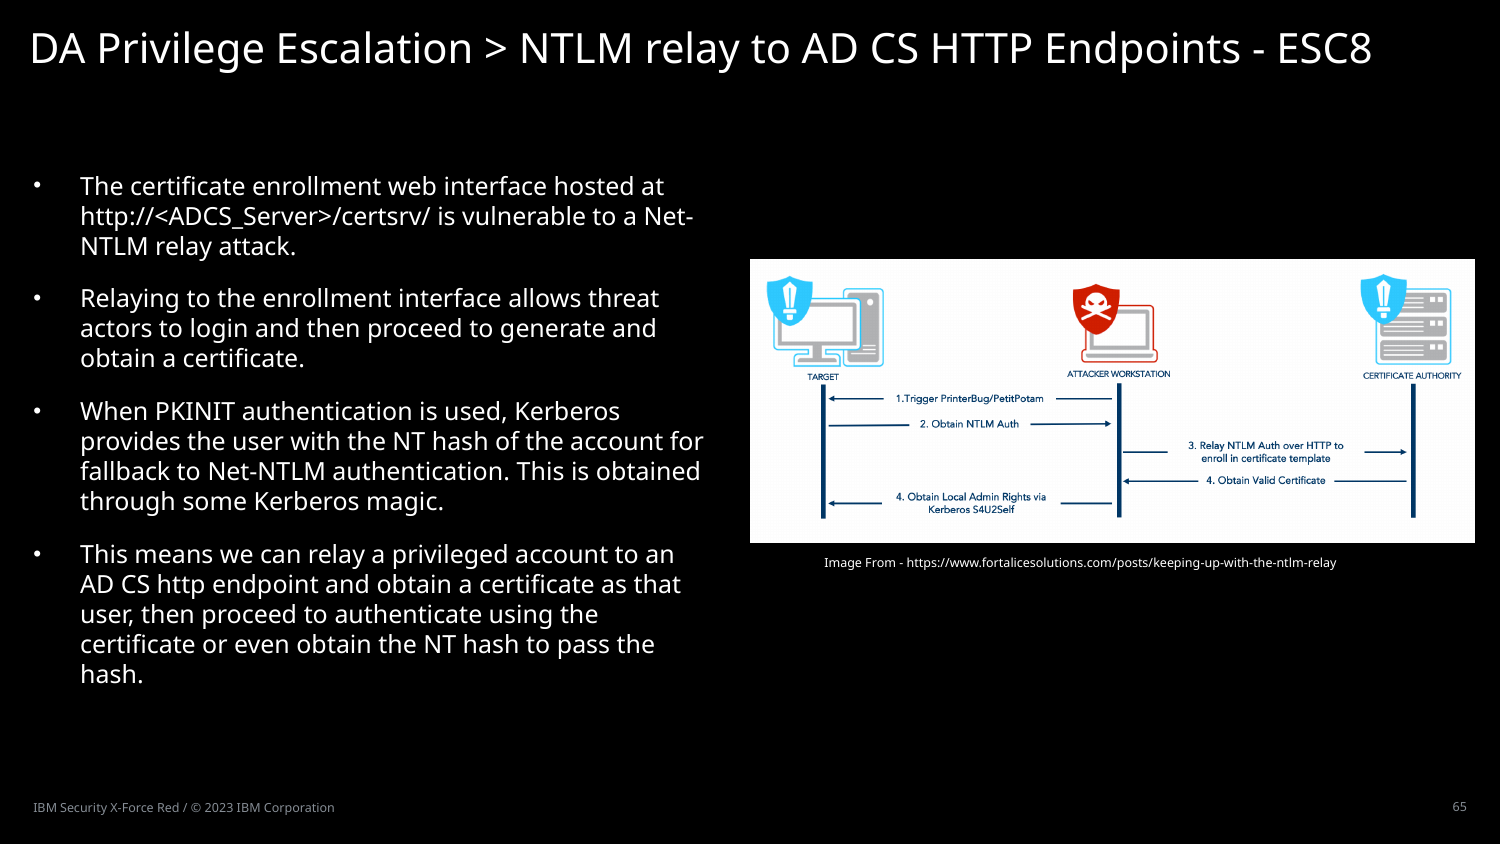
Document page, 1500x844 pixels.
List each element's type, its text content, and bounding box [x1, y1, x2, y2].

title DA Privilege Escalation > NTLM relay to AD CS HTTP Endpoints - ESC8 [29, 27, 1500, 143]
list The certificate enrollment web interface hosted at http://<ADCS_Server>/certsrv/ is vulnerable to a Net-NTLM relay attack. Relaying to the enrollment interface allows threat actors to login and then proceed to generate and obtain a certificate. When PKINIT authentication is used, Kerberos provides the user with the NT hash of the account for fallback to Net-NTLM authentication. This is obtained through some Kerberos magic. This means we can relay a privileged account to an AD CS http endpoint and obtain a certificate as that user, then proceed to authenticate using the certificate or even obtain the NT hash to pass the hash. [33, 170, 716, 674]
slide_number 65 [1369, 793, 1467, 821]
text_box Image From - https://www.fortalicesolutions.com/posts/keeping-up-with-the-ntlm-relay [809, 547, 1500, 578]
picture [749, 259, 1475, 543]
footer IBM Security X-Force Red / © 2023 IBM Corporation [33, 793, 716, 821]
